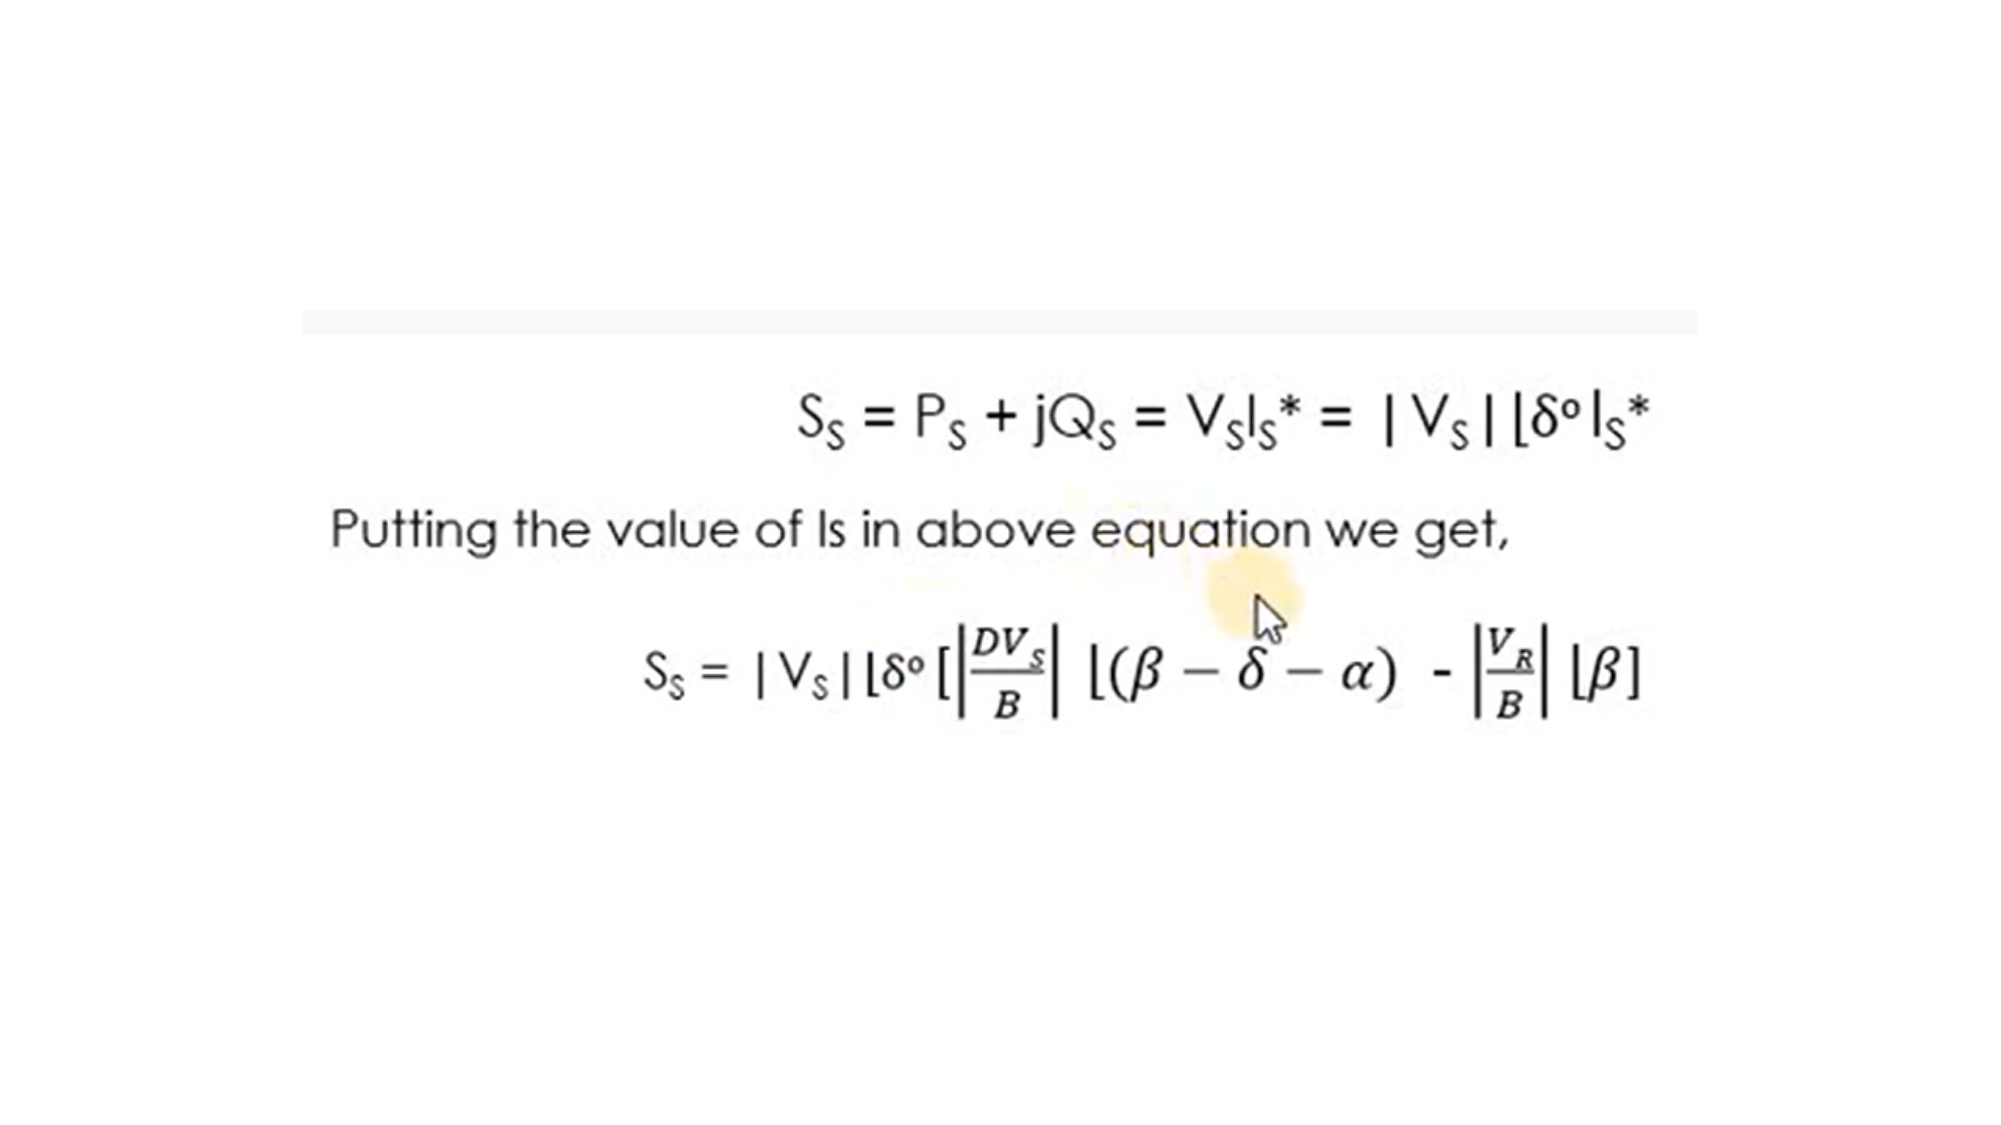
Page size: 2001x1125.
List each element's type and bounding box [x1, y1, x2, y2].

picture [302, 310, 1698, 815]
